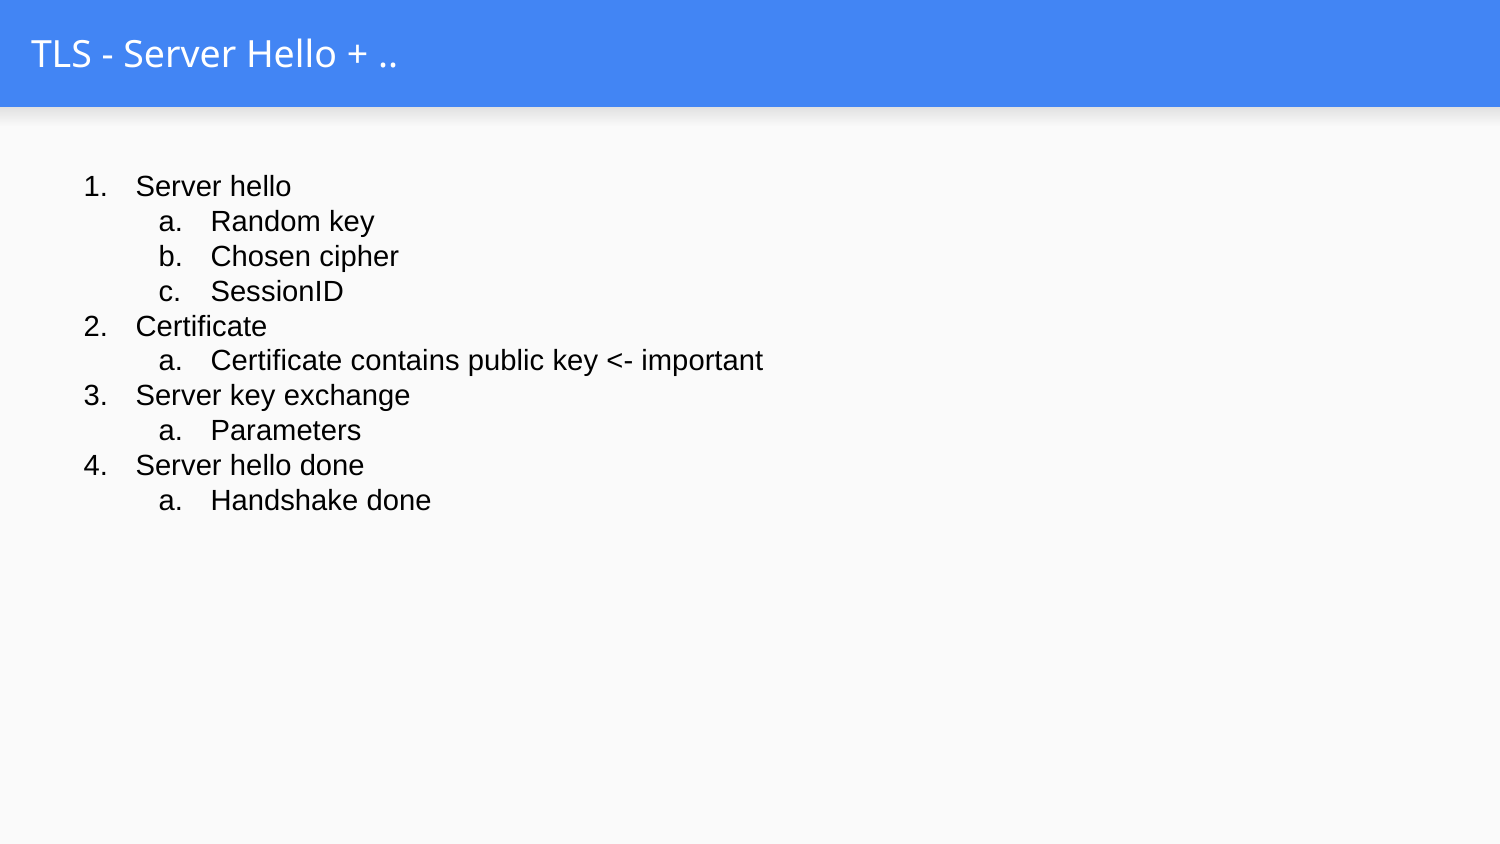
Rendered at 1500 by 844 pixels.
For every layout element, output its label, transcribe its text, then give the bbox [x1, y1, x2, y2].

title TLS - Server Hello + .. [16, 2, 1464, 102]
text_box Server hello Random key Chosen cipher SessionID Certificate Certificate contains public key <- important Server key exchange Parameters Server hello done Handshake done [45, 151, 1461, 813]
